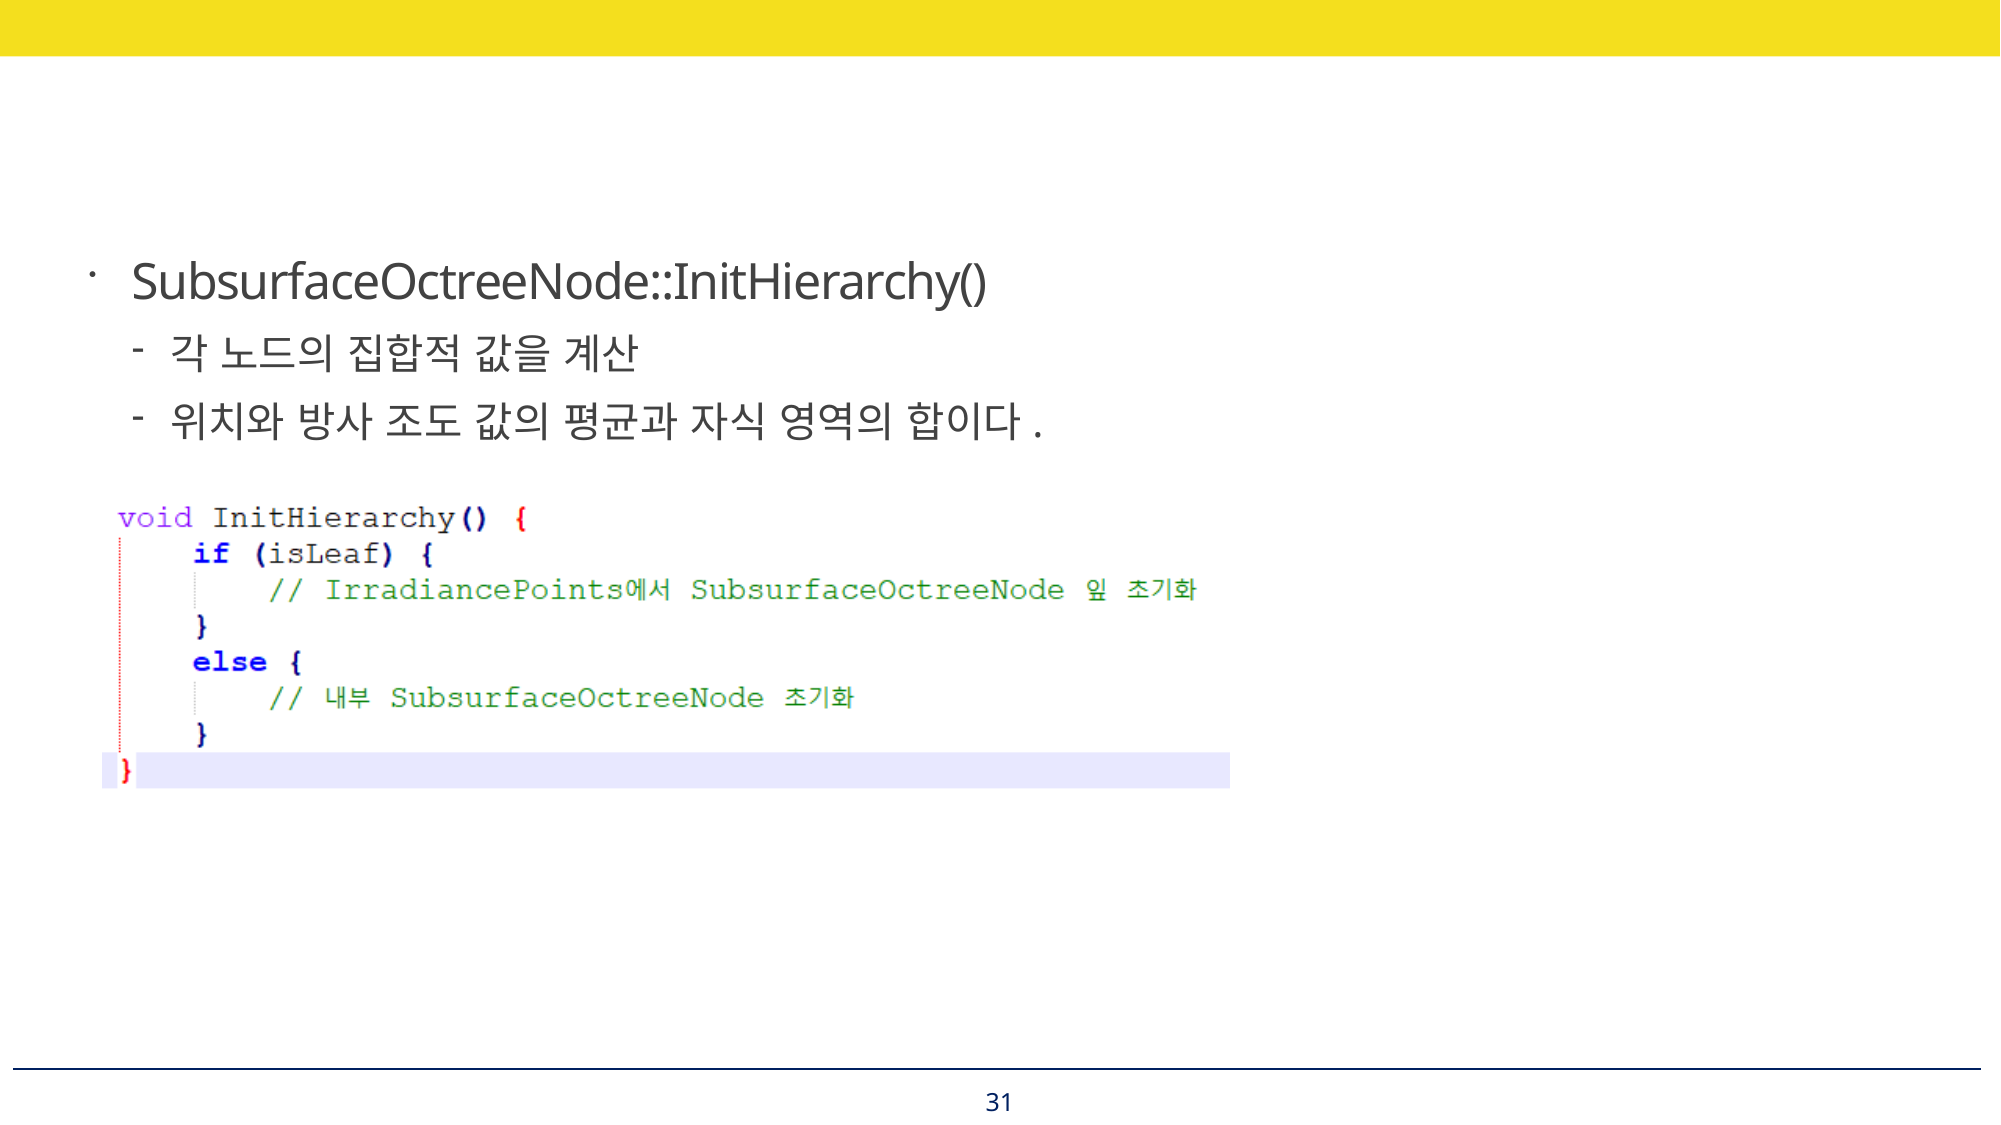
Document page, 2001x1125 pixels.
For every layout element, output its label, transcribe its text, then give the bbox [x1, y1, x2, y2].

list SubsurfaceOctreeNode::InitHierarchy() 각 노드의 집합적 값을 계산 위치와 방사 조도 값의 평균과 자식 영역의 합이다. [85, 237, 1915, 1049]
picture [102, 488, 1230, 798]
slide_number 31 [916, 1078, 1084, 1125]
